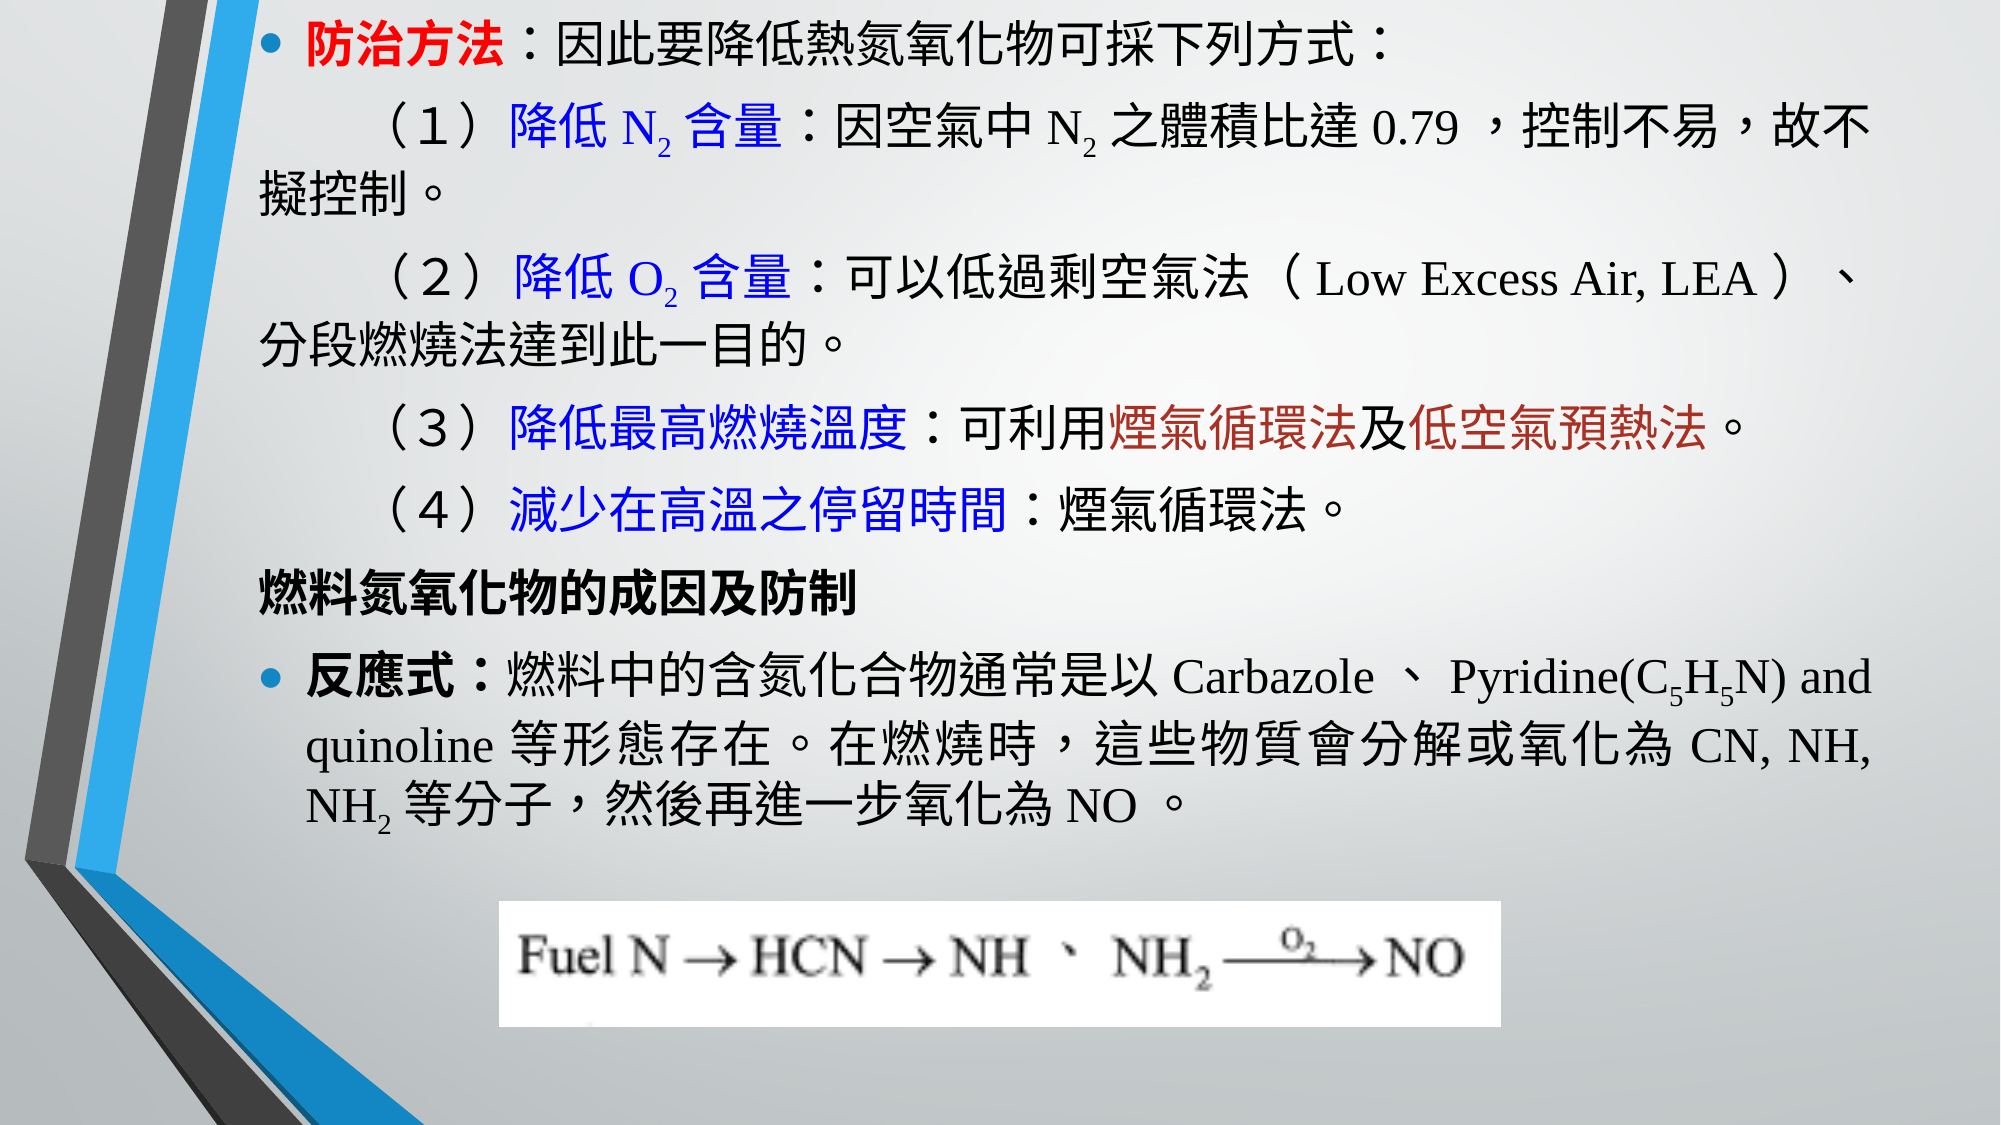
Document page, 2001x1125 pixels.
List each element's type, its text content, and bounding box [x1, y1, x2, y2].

list 防治方法：因此要降低熱氮氧化物可採下列方式： （１）降低N2含量：因空氣中N2之體積比達0.79，控制不易，故不擬控制。 （２）降低O2含量：可以低過剩空氣法（Low Excess Air, LEA）、分段燃燒法達到此一目的。 （３）降低最高燃燒溫度：可利用煙氣循環法及低空氣預熱法。 （４）減少在高溫之停留時間：煙氣循環法。 燃料氮氧化物的成因及防制 反應式：燃料中的含氮化合物通常是以Carbazole、Pyridine(C5H5N) and quinoline等形態存在。在燃燒時，這些物質會分解或氧化為CN, NH, NH2等分子，然後再進一步氧化為NO。 [243, 52, 1887, 1048]
picture [498, 900, 1501, 1028]
